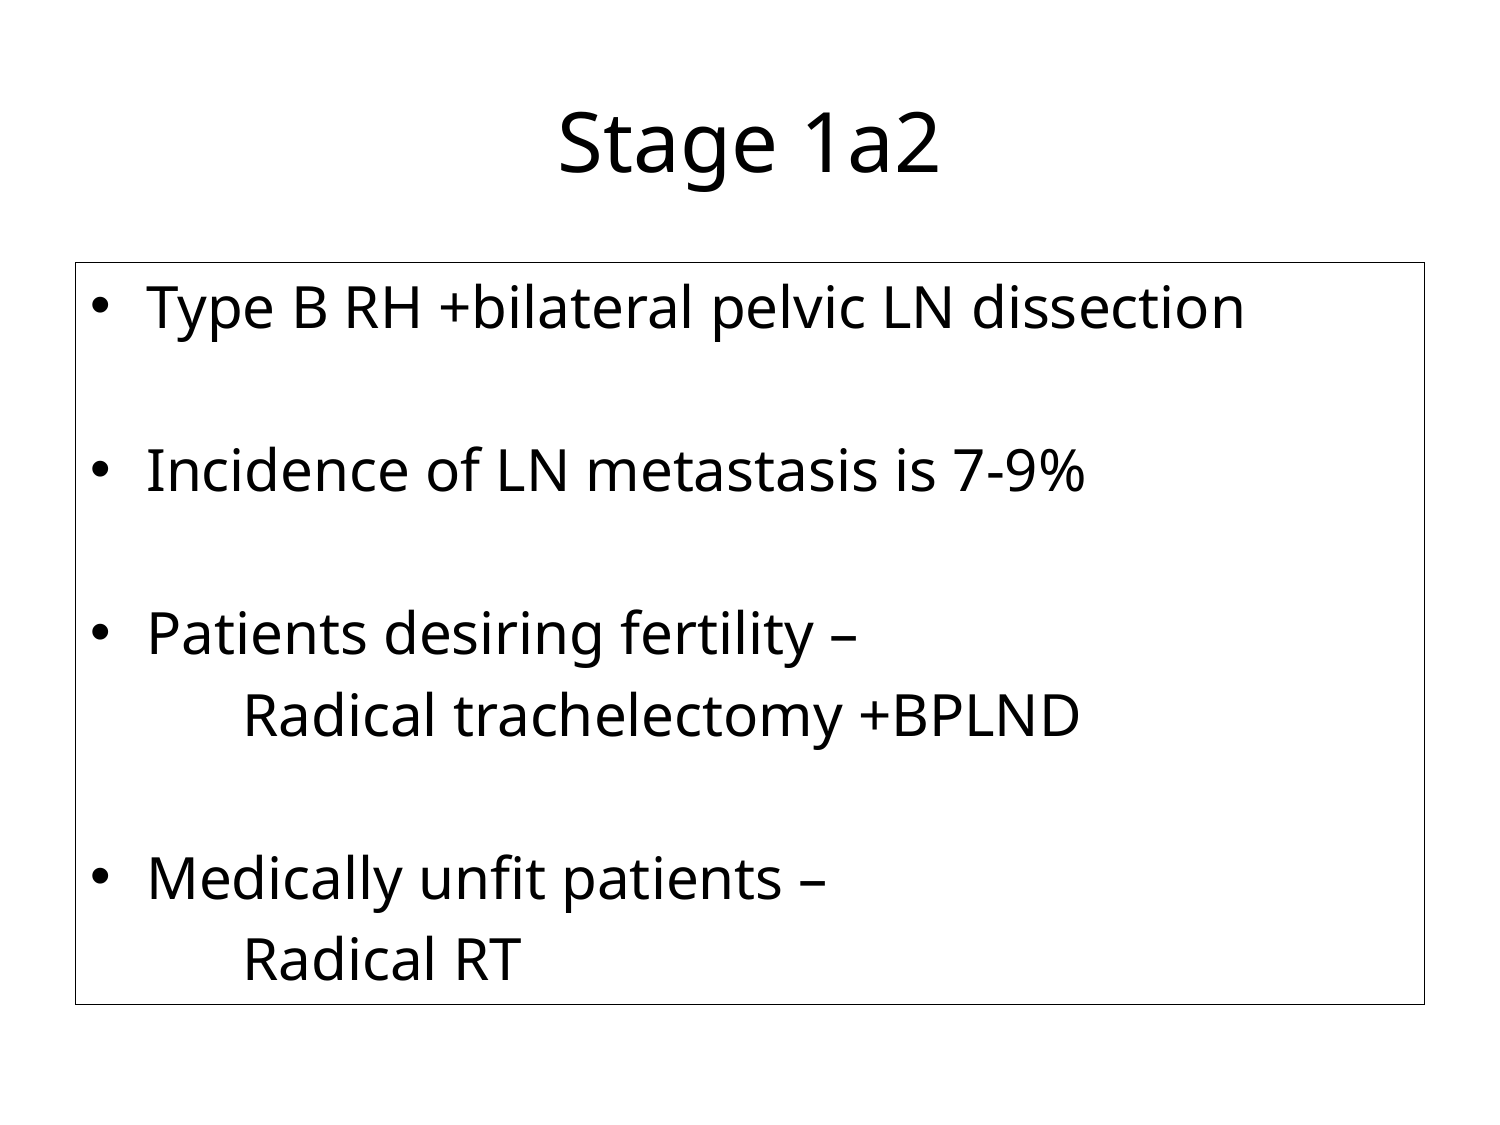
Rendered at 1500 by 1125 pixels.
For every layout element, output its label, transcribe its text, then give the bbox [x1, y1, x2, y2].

list Type B RH +bilateral pelvic LN dissection Incidence of LN metastasis is 7-9% Patients desiring fertility – Radical trachelectomy +BPLND Medically unfit patients – Radical RT [75, 262, 1425, 1005]
title Stage 1a2 [75, 45, 1425, 233]
